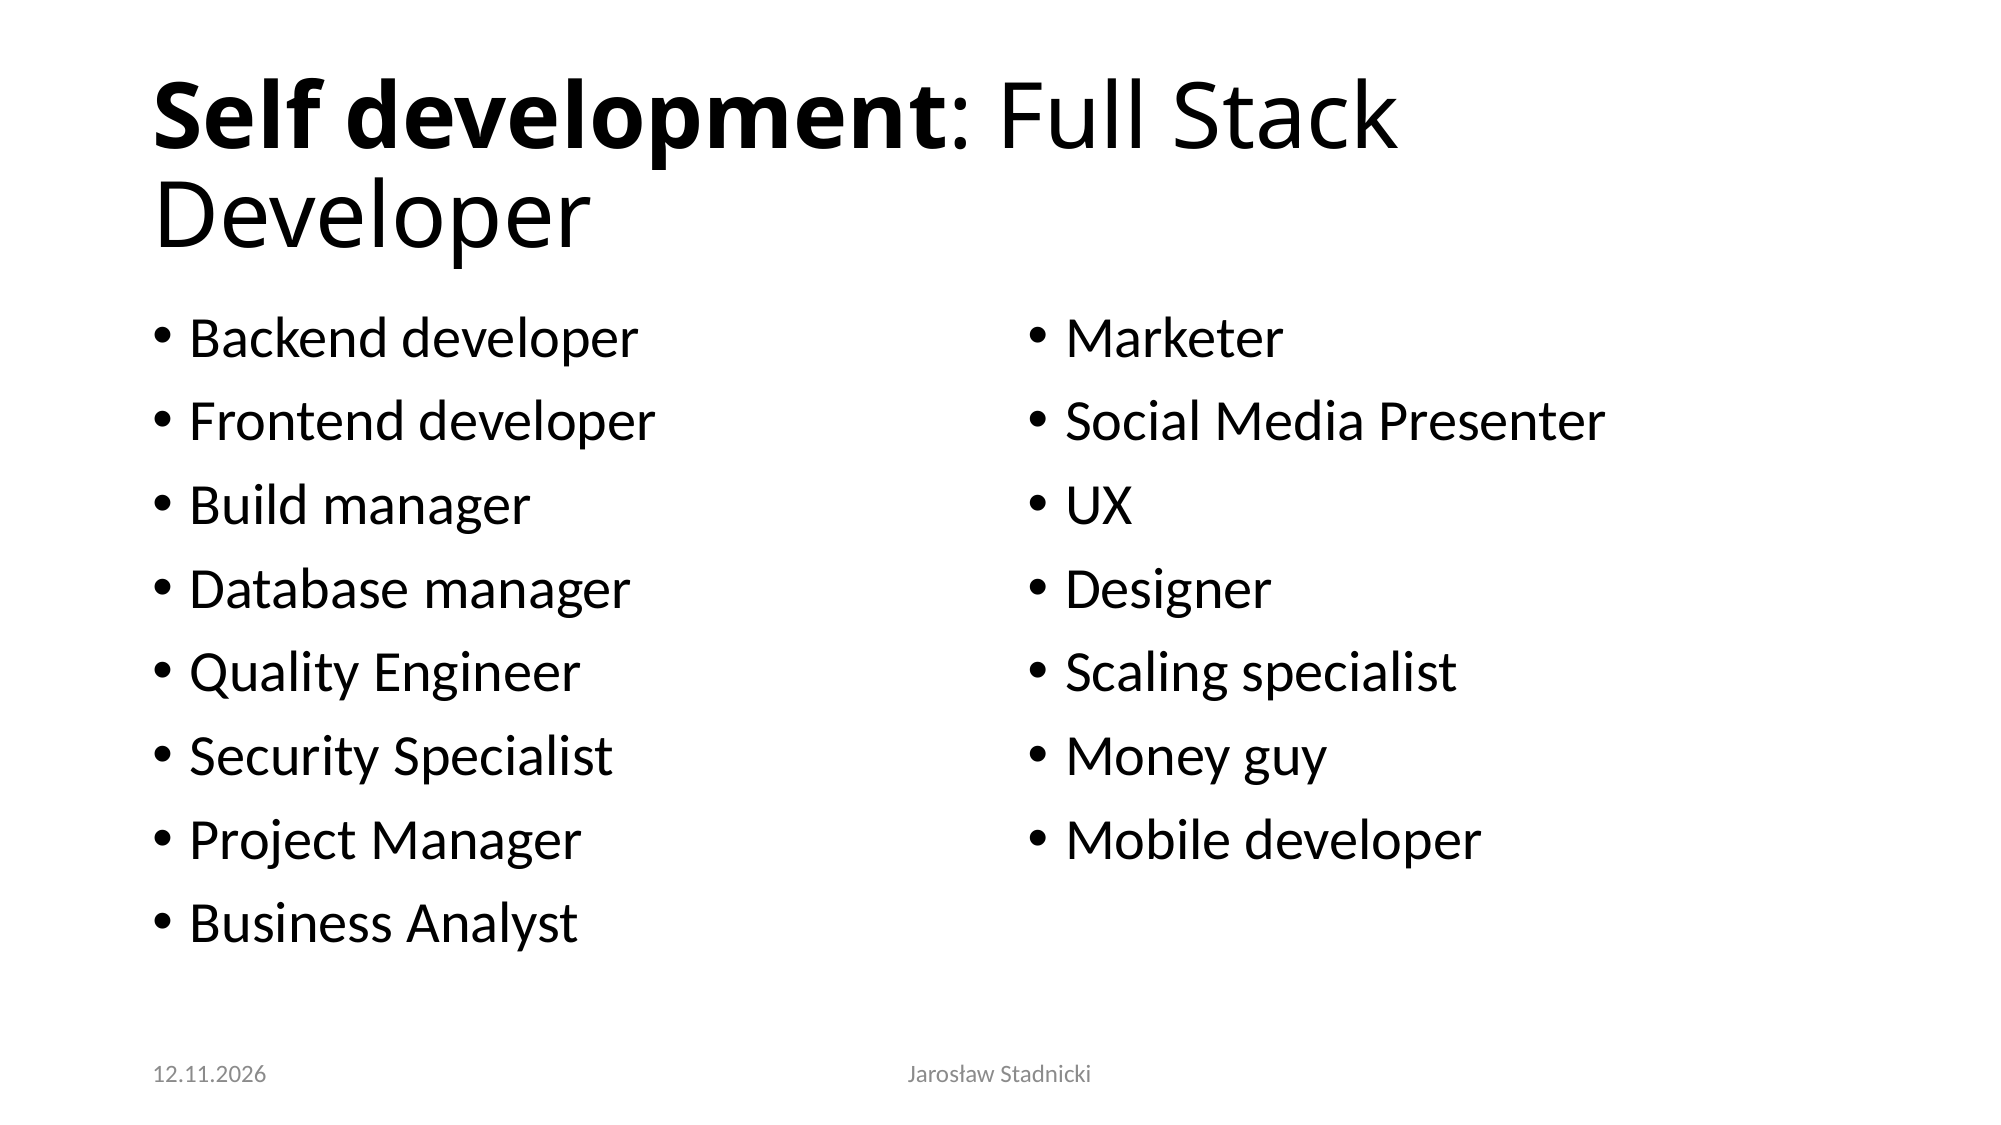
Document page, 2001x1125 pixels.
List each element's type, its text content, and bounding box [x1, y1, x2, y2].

list Marketer Social Media Presenter UX Designer Scaling specialist Money guy Mobile developer [1012, 299, 1863, 1014]
list Backend developer Frontend developer Build manager Database manager Quality Engineer Security Specialist Project Manager Business Analyst [137, 299, 988, 1014]
title Self development: Full Stack Developer [137, 59, 1863, 278]
footer Jarosław Stadnicki [662, 1042, 1338, 1103]
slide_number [137, 1042, 588, 1103]
